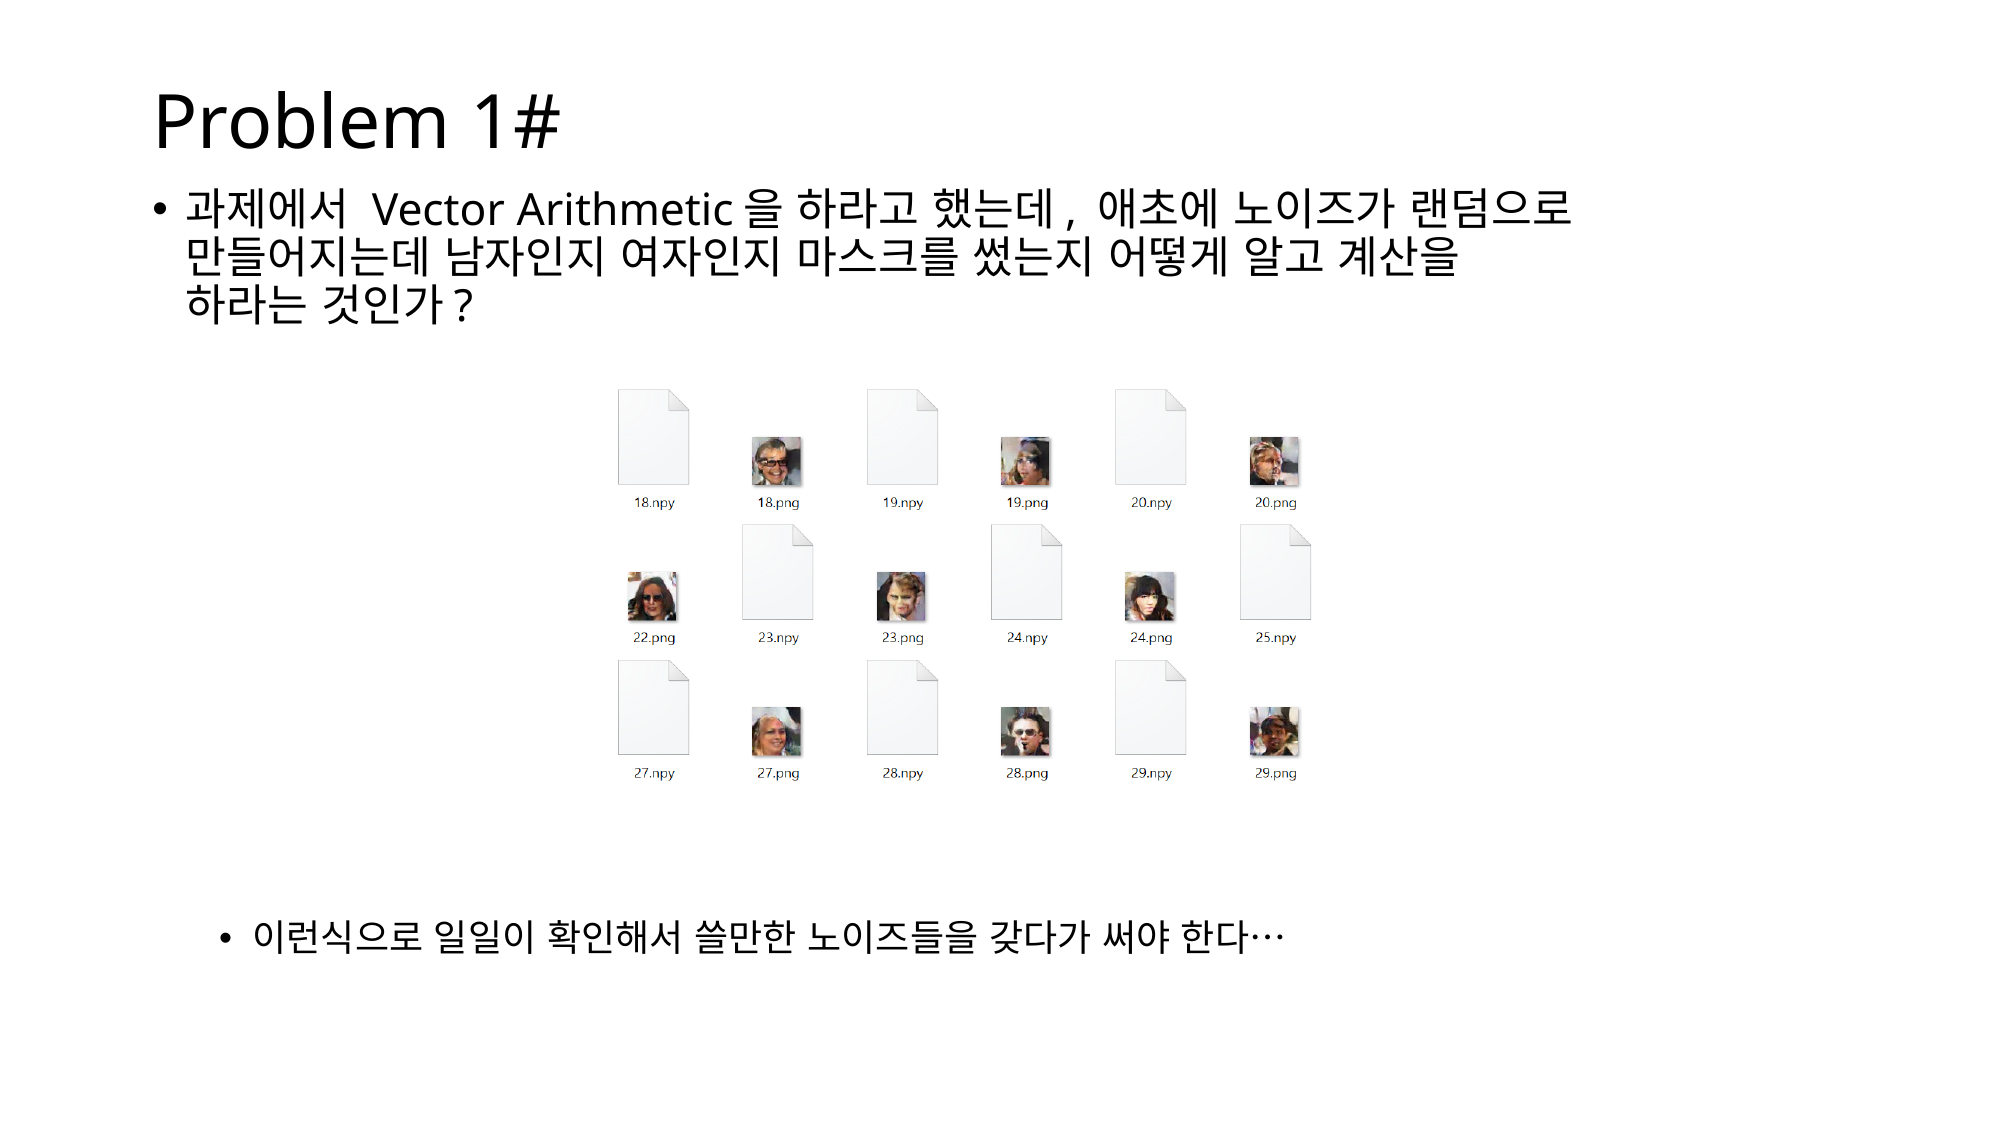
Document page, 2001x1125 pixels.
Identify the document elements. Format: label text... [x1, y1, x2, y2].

list 과제에서 Vector Arithmetic을 하라고 했는데, 애초에 노이즈가 랜덤으로 만들어지는데 남자인지 여자인지 마스크를 썼는지 어떻게 알고 계산을 하라는 것인가? 이런식으로 일일이 확인해서 쓸만한 노이즈들을 갖다가 써야 한다… [137, 179, 1863, 977]
picture [604, 383, 1354, 799]
title Problem 1# [137, 59, 1863, 179]
